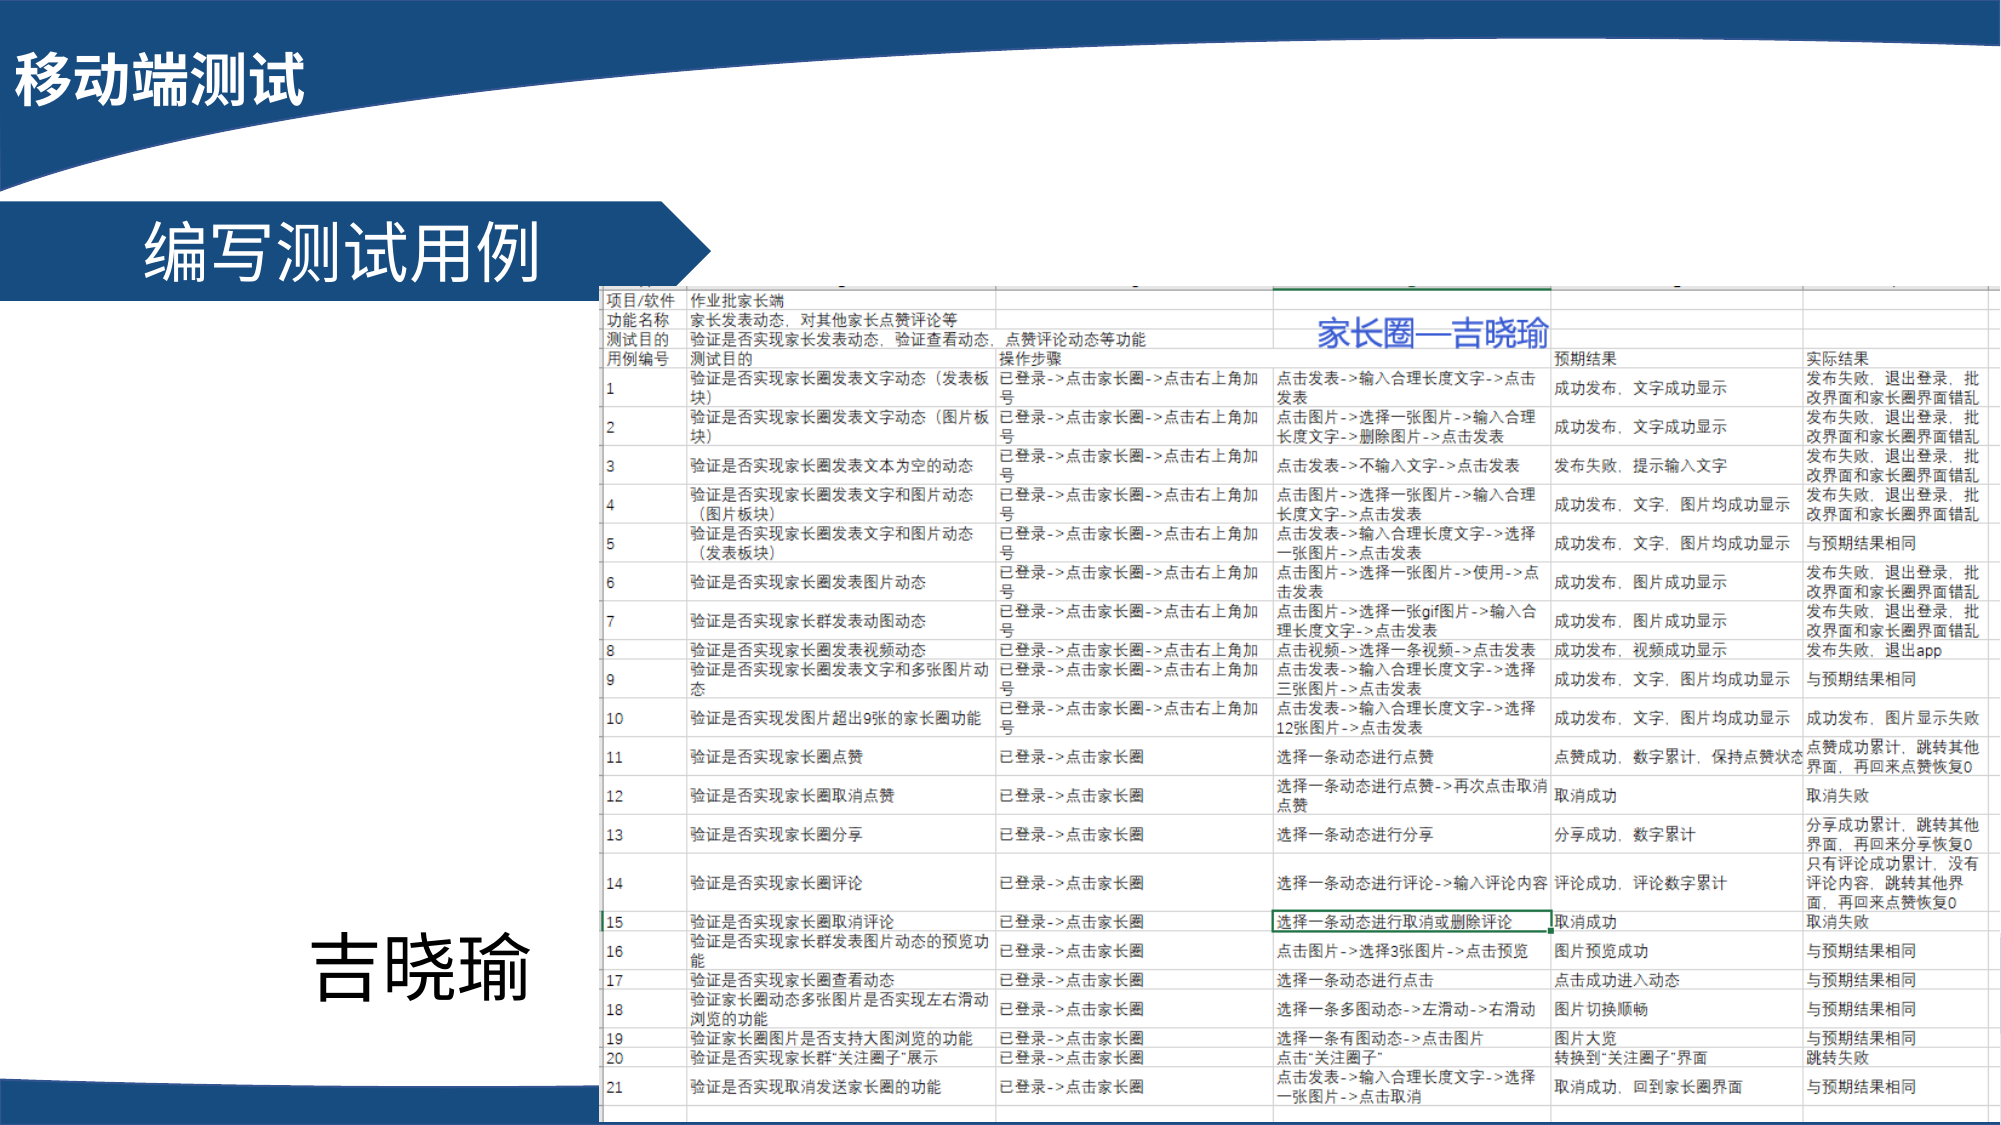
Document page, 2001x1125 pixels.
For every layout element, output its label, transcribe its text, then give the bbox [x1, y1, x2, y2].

text_box 吉晓瑜 [292, 913, 548, 1019]
text_box 移动端测试 [0, 35, 421, 121]
text_box 编写测试用例 [0, 201, 712, 301]
picture [599, 286, 2000, 1122]
